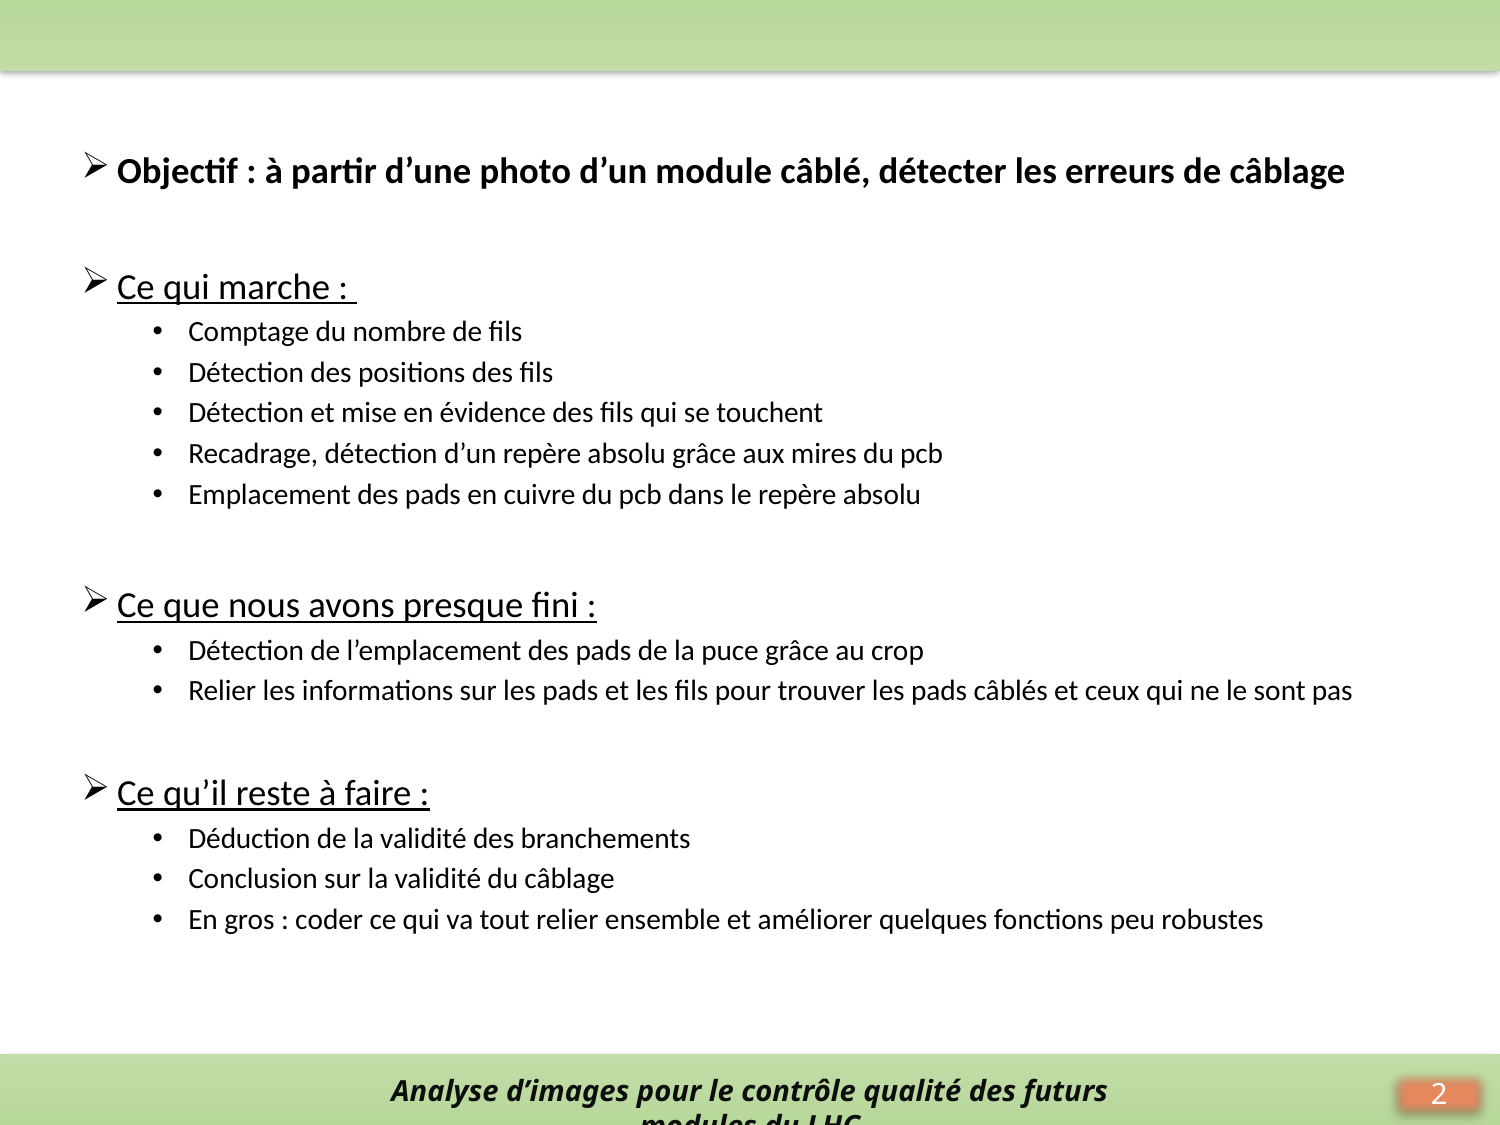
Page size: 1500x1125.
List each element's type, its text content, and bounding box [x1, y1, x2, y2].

list Objectif : à partir d’une photo d’un module câblé, détecter les erreurs de câblage Ce qui marche : Comptage du nombre de fils Détection des positions des fils Détection et mise en évidence des fils qui se touchent Recadrage, détection d’un repère absolu grâce aux mires du pcb Emplacement des pads en cuivre du pcb dans le repère absolu Ce que nous avons presque fini : Détection de l’emplacement des pads de la puce grâce au crop Relier les informations sur les pads et les fils pour trouver les pads câblés et ceux qui ne le sont pas Ce qu’il reste à faire : Déduction de la validité des branchements Conclusion sur la validité du câblage En gros : coder ce qui va tout relier ensemble et améliorer quelques fonctions peu robustes [66, 144, 1370, 969]
